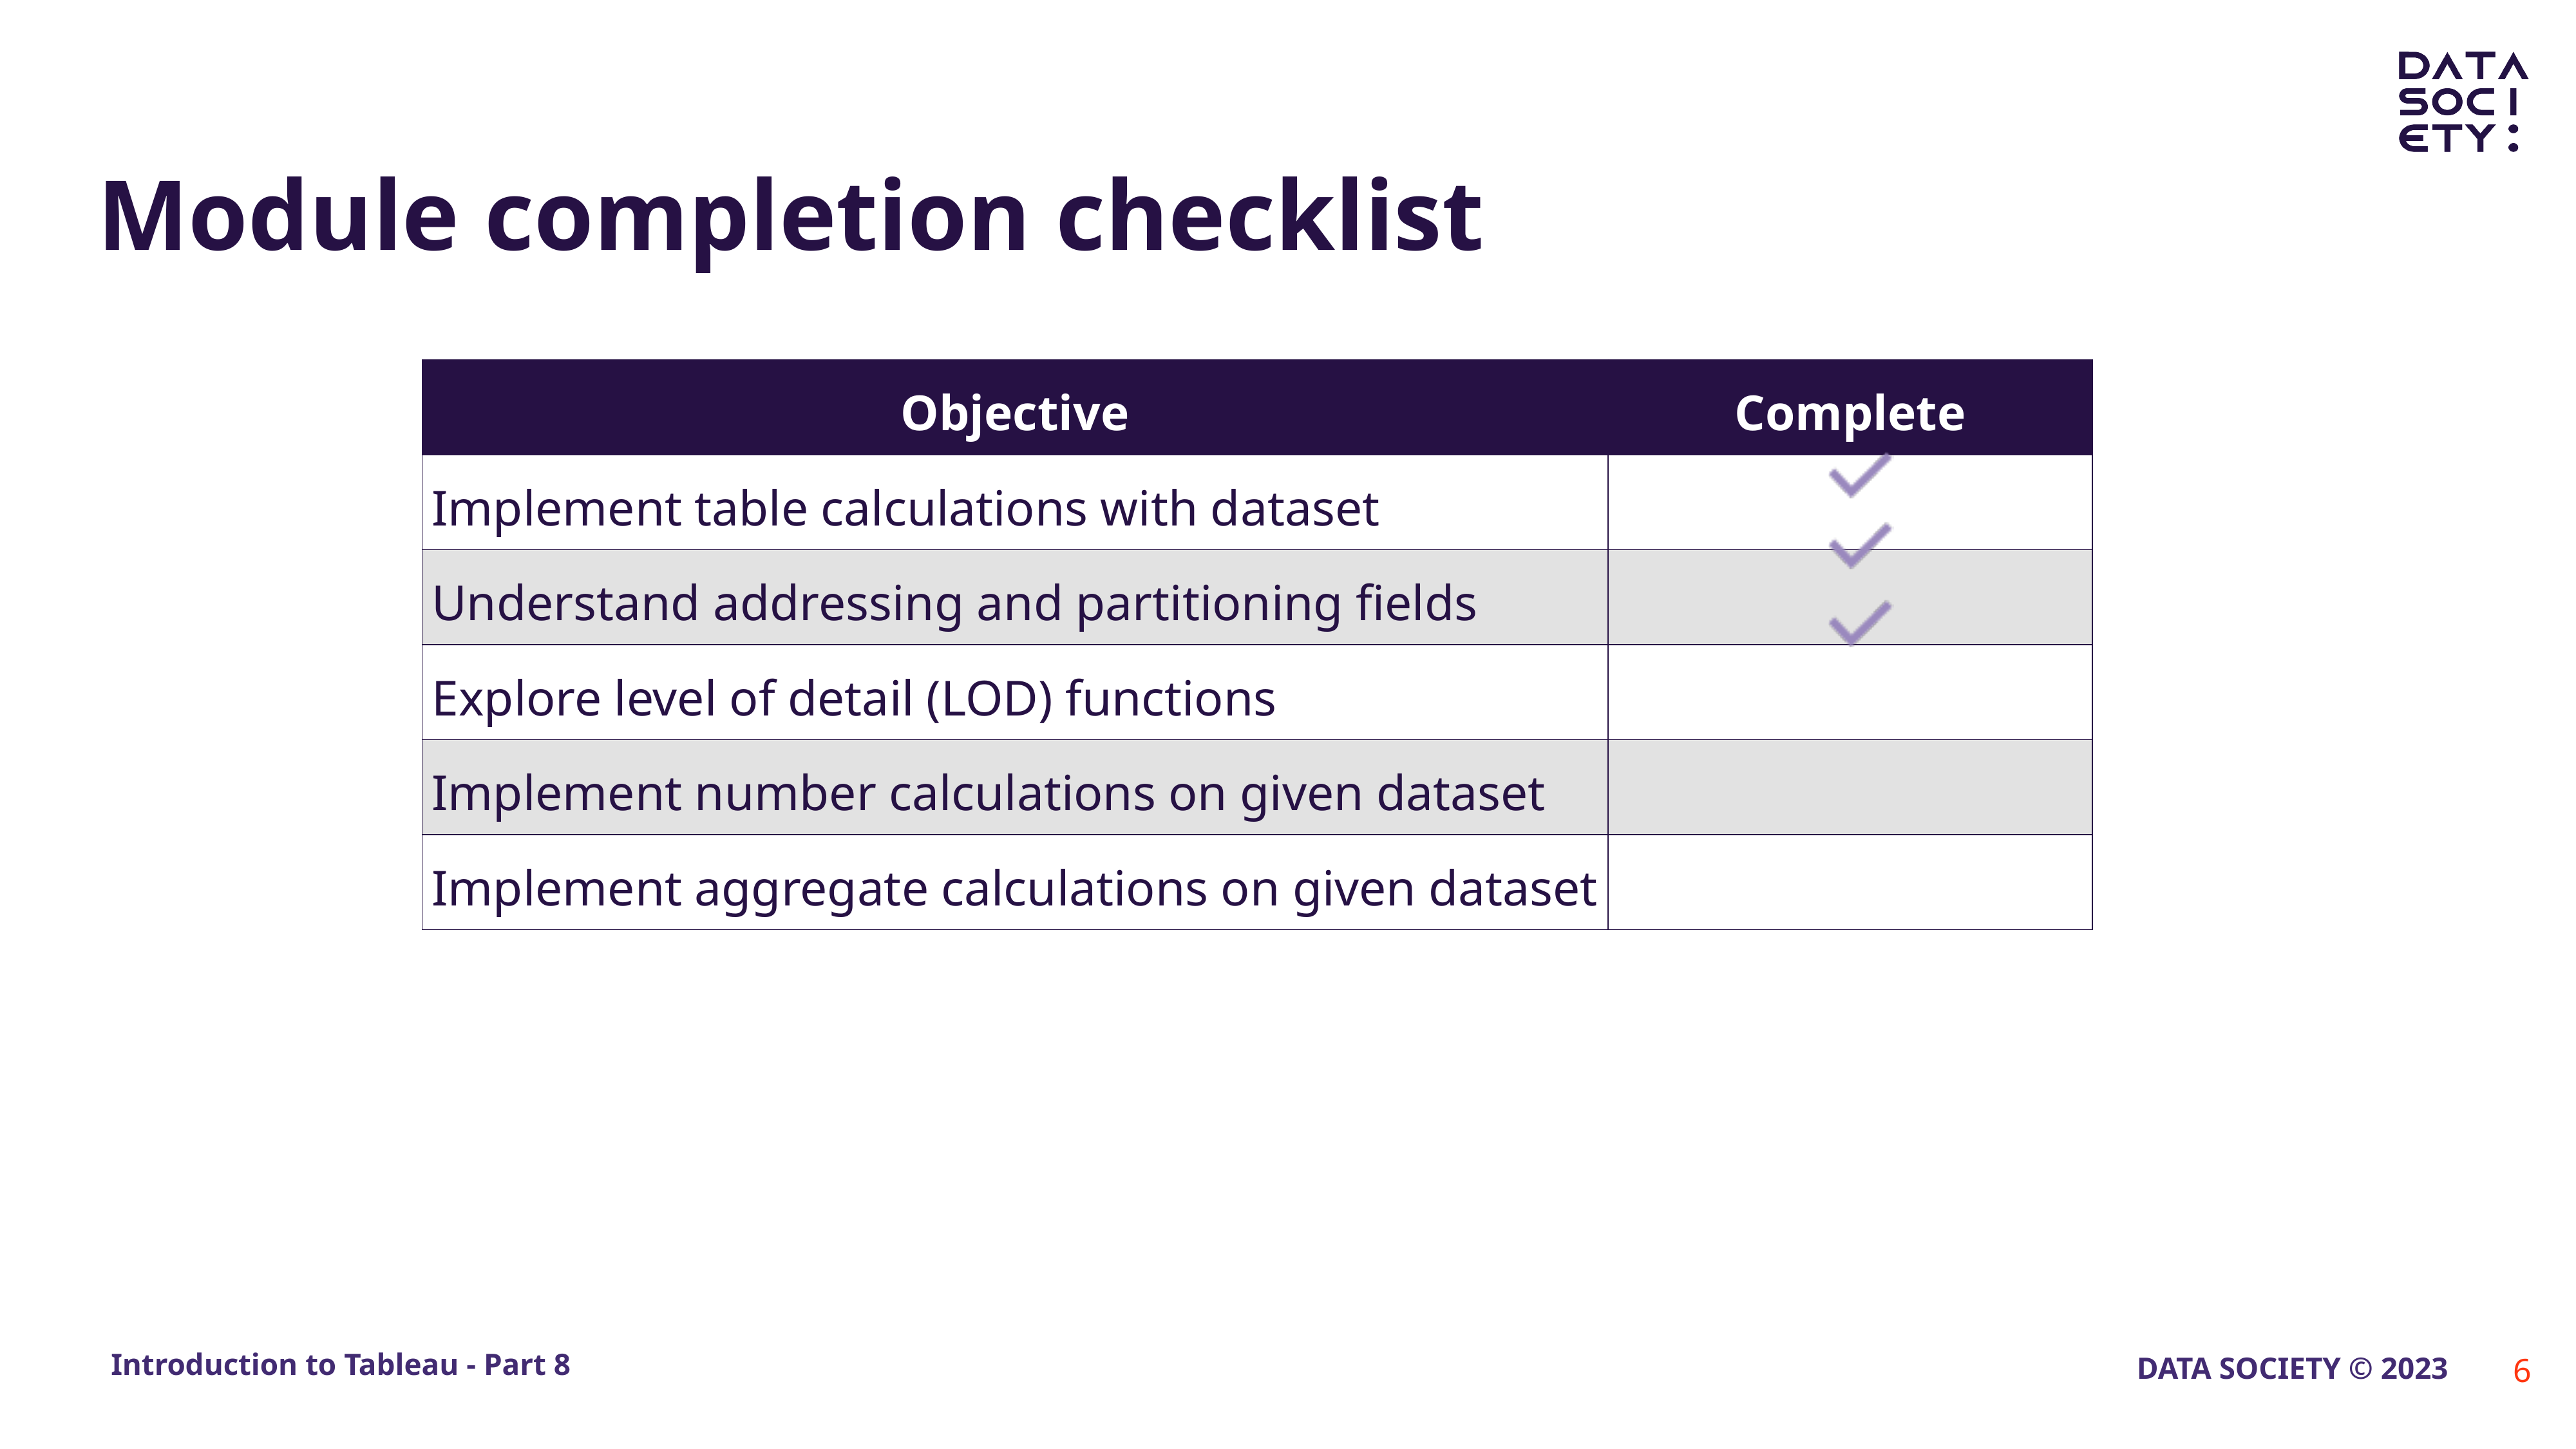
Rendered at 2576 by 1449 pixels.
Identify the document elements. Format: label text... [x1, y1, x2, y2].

picture [1828, 442, 1894, 510]
table_cell Understand addressing and partitioning fields [422, 550, 1607, 644]
title Module completion checklist [88, 113, 2488, 274]
table_cell Implement table calculations with dataset [422, 455, 1607, 549]
picture [1828, 513, 1894, 581]
table_cell [1609, 740, 2092, 834]
picture [1828, 591, 1894, 658]
table_cell [1609, 645, 2092, 739]
table_cell [1895, 455, 2092, 549]
table_cell Implement number calculations on given dataset [422, 740, 1607, 834]
slide_number ‹#› [2387, 1331, 2542, 1413]
table_header Objective [422, 360, 1607, 454]
table_header Complete [1609, 360, 2092, 454]
table_cell Implement aggregate calculations on given dataset [422, 835, 1607, 929]
table_cell [1609, 455, 1826, 549]
picture [2399, 52, 2529, 152]
table_cell [1609, 835, 2092, 929]
table_cell Explore level of detail (LOD) functions [422, 645, 1607, 739]
table_cell [1609, 550, 2092, 644]
